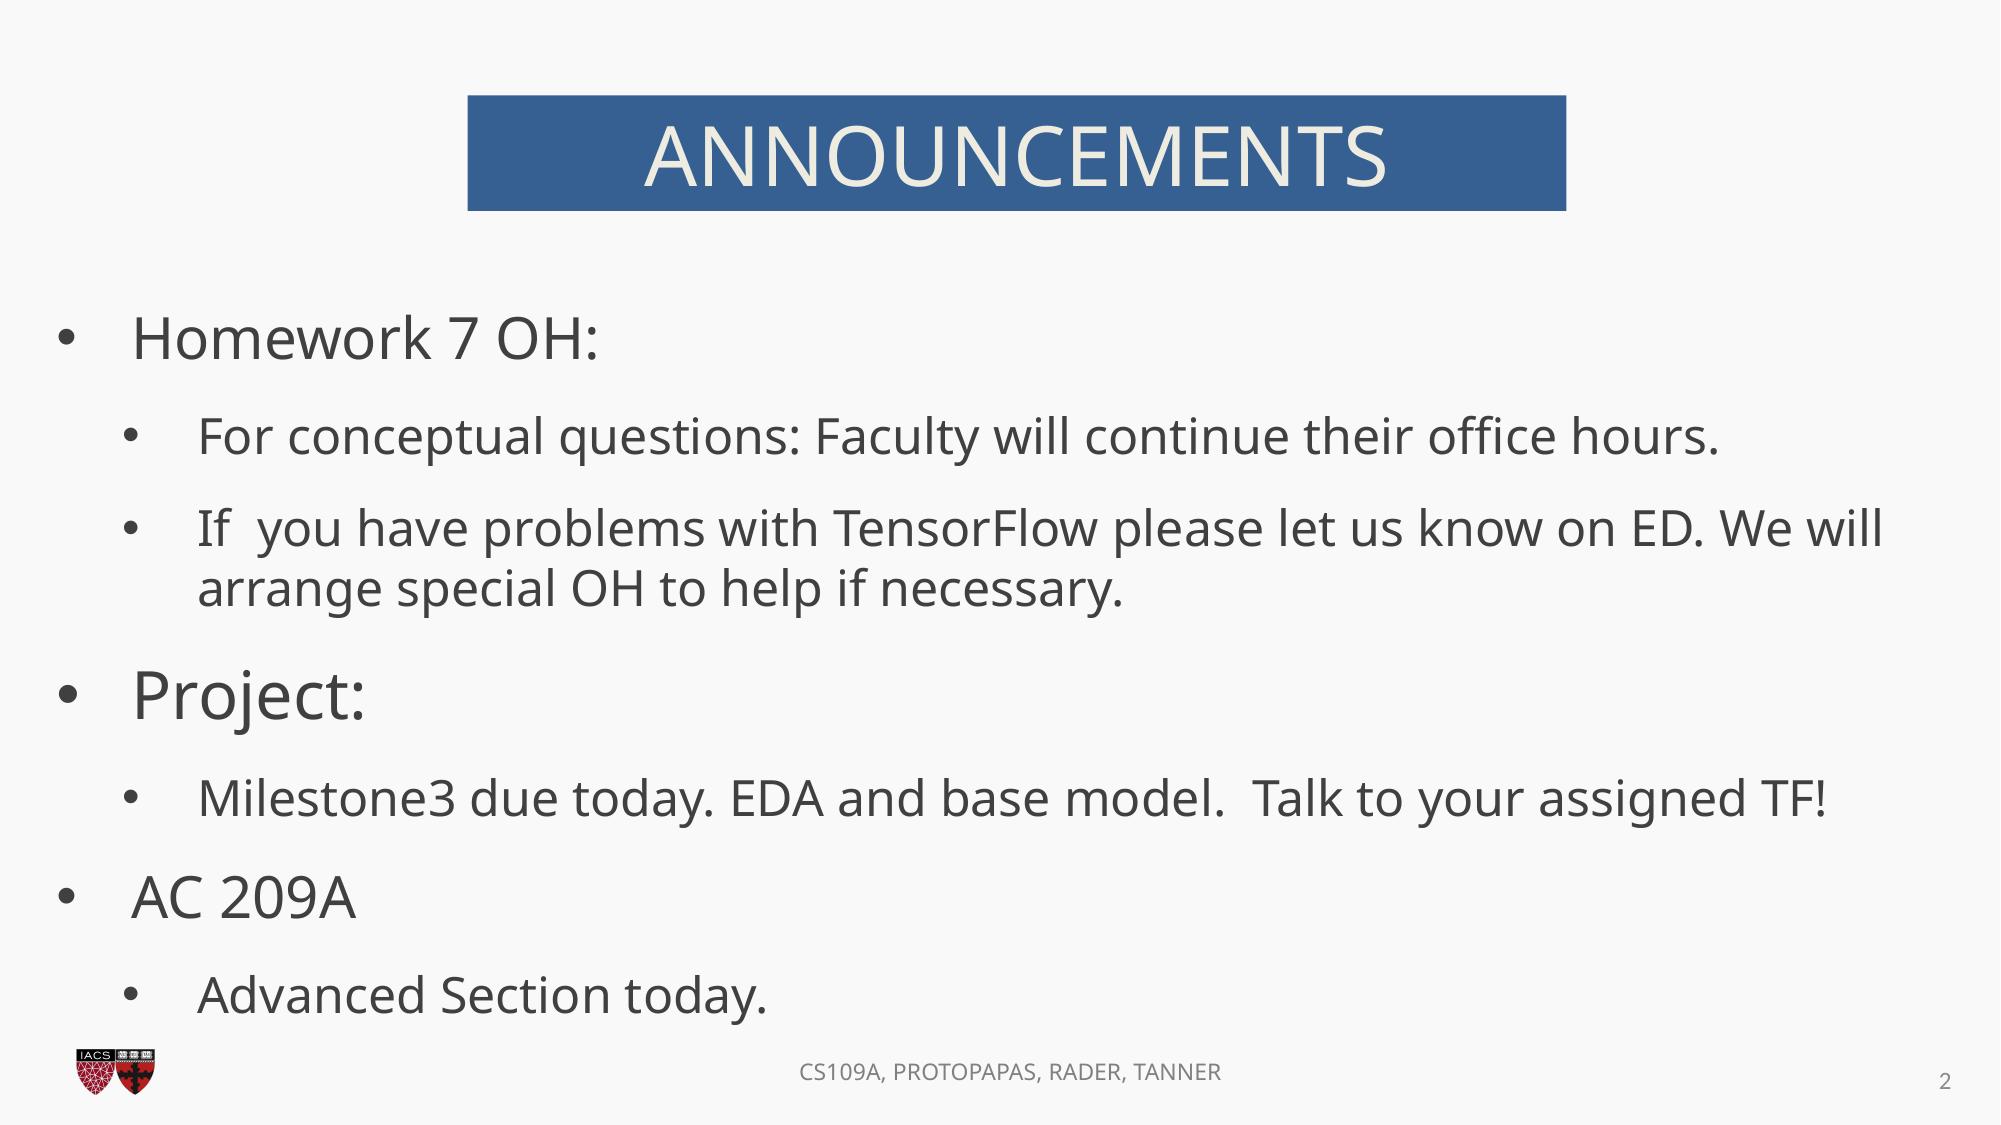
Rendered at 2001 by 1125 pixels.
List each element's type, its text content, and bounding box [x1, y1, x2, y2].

slide_number 2 [1500, 1050, 1967, 1110]
text_box ANNOUNCEMENTS [467, 95, 1567, 211]
text_box Homework 7 OH: For conceptual questions: Faculty will continue their office hours. If you have problems with TensorFlow please let us know on ED. We will arrange special OH to help if necessary. Project: Milestone3 due today. EDA and base model. Talk to your assigned TF! AC 209A Advanced Section today. [41, 293, 1944, 968]
picture [75, 1049, 155, 1095]
